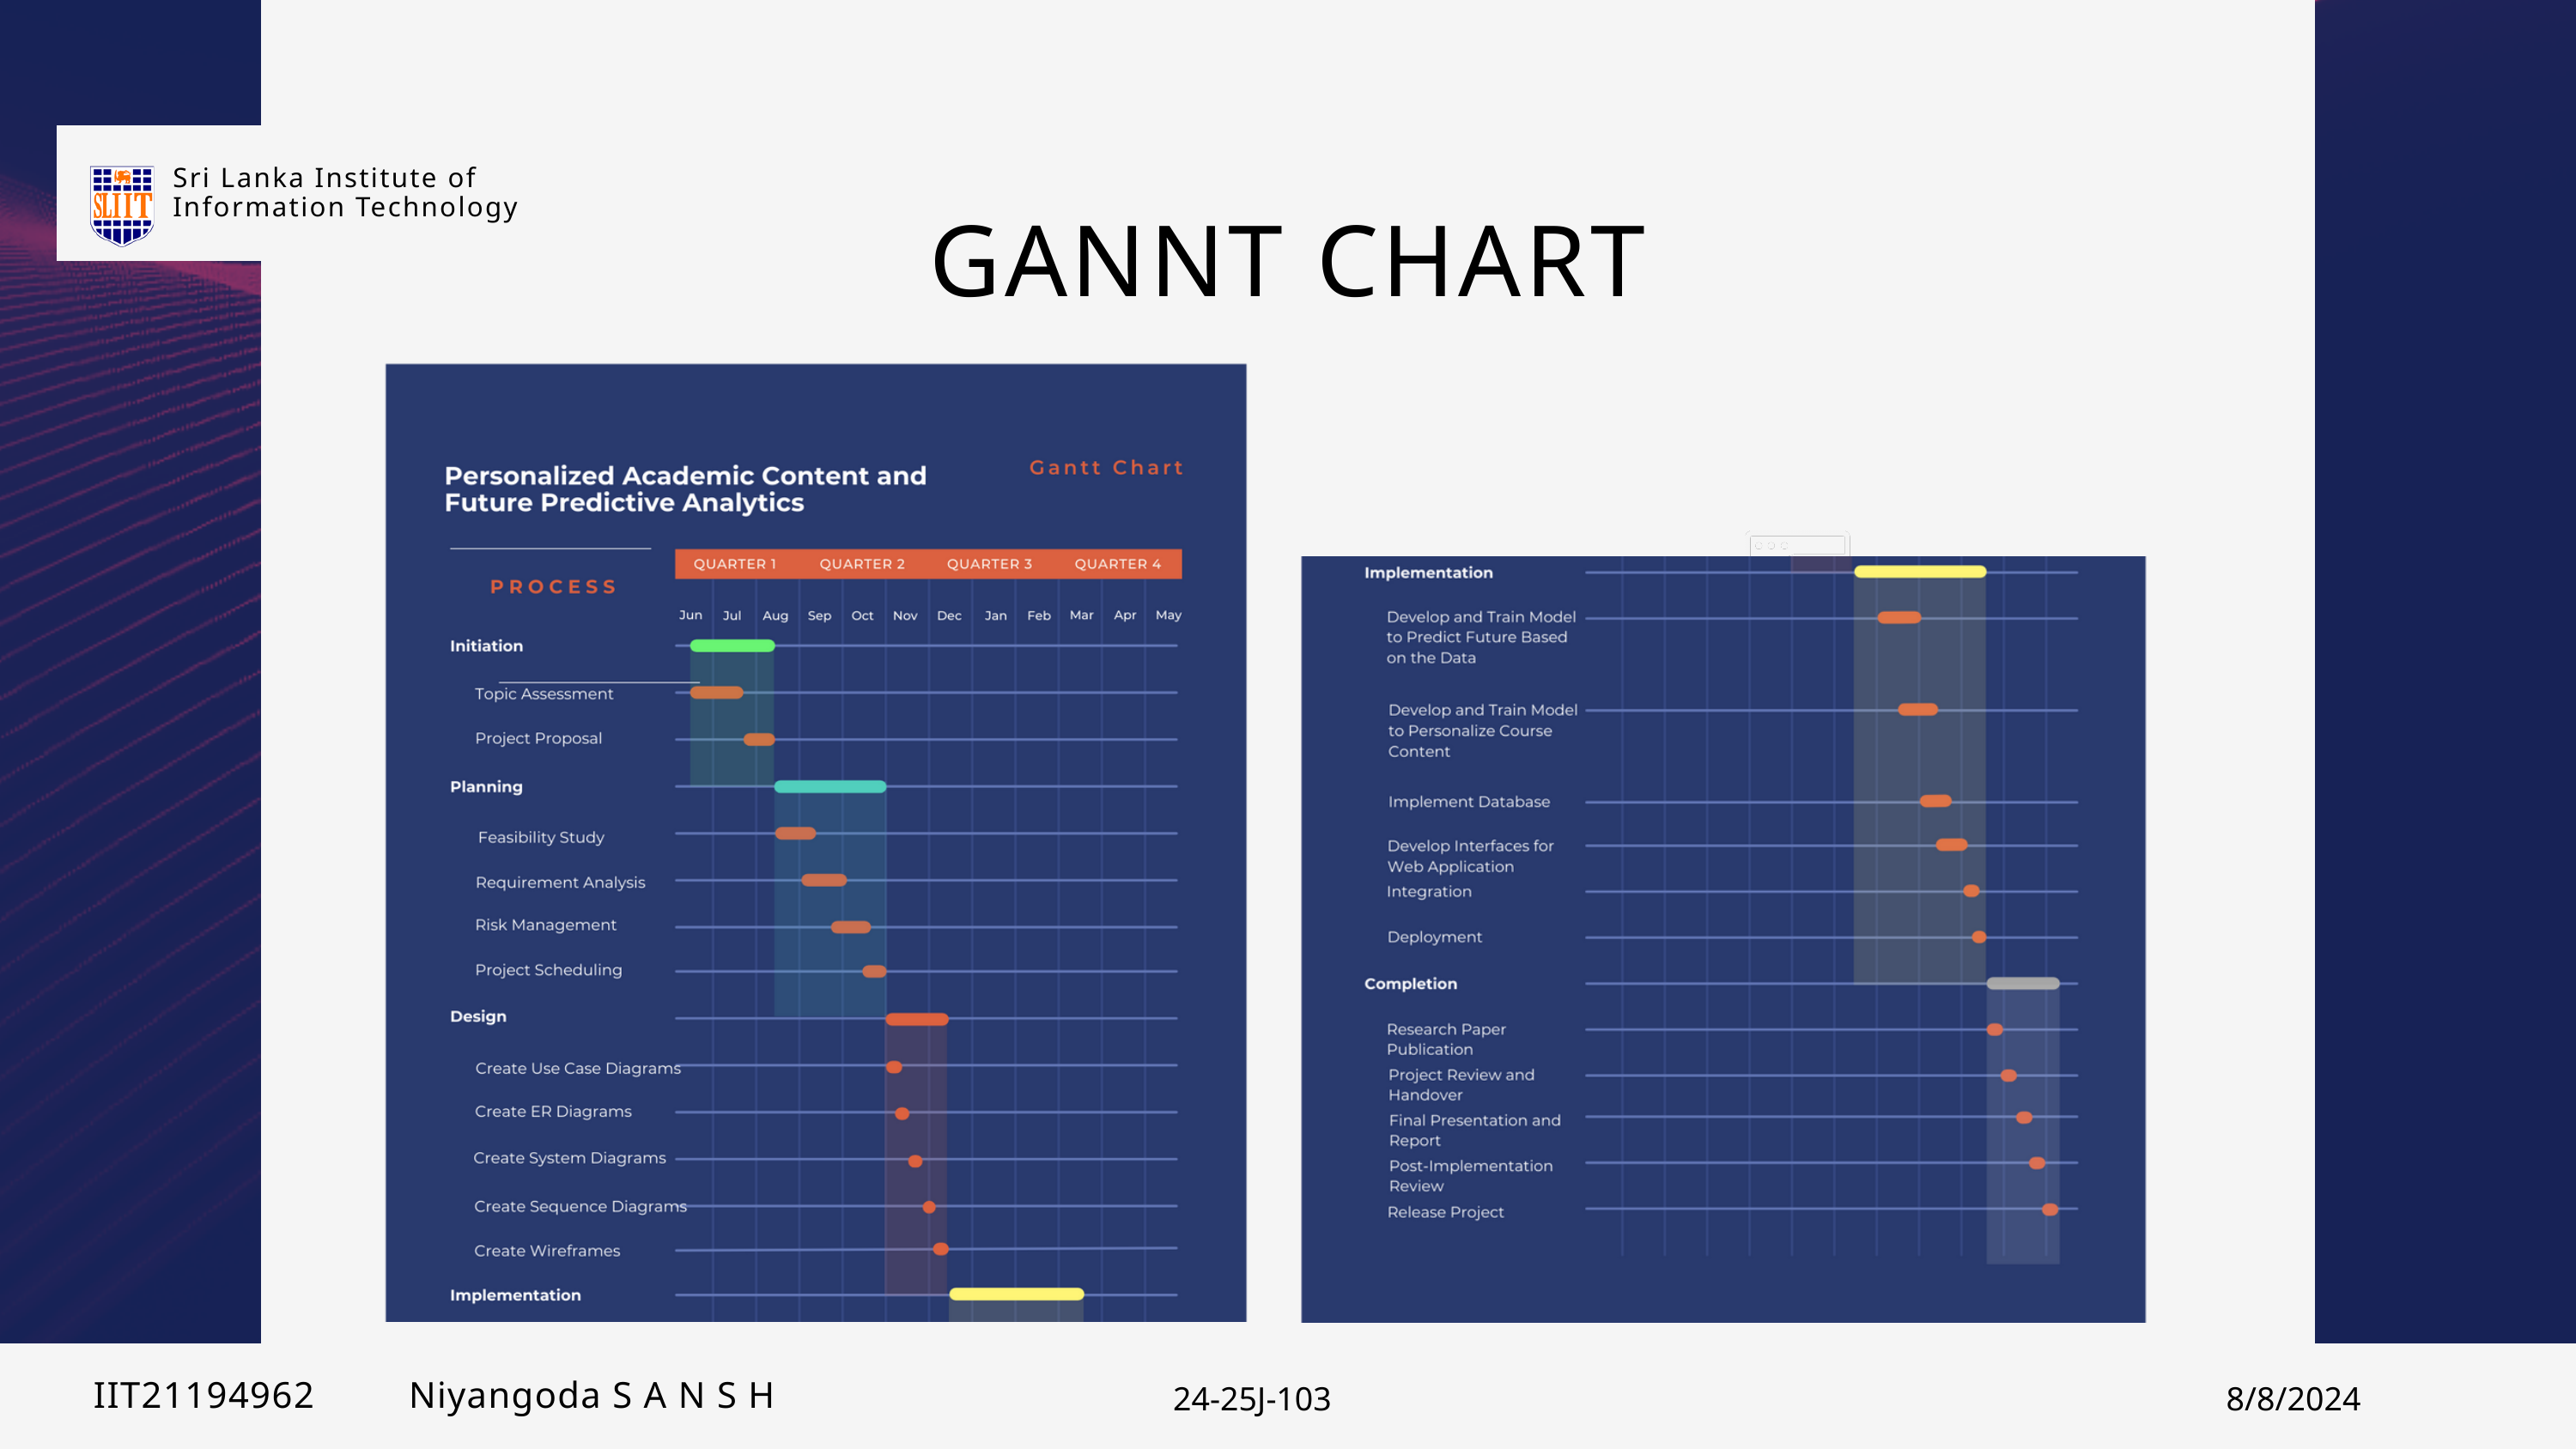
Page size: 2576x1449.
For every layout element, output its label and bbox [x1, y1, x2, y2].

text_box [56, 124, 568, 262]
text_box [0, 1343, 2576, 1449]
text_box [0, 0, 257, 1343]
text_box [93, 1374, 2380, 1418]
text_box [2317, 0, 2576, 1343]
text_box [260, 0, 2316, 1343]
